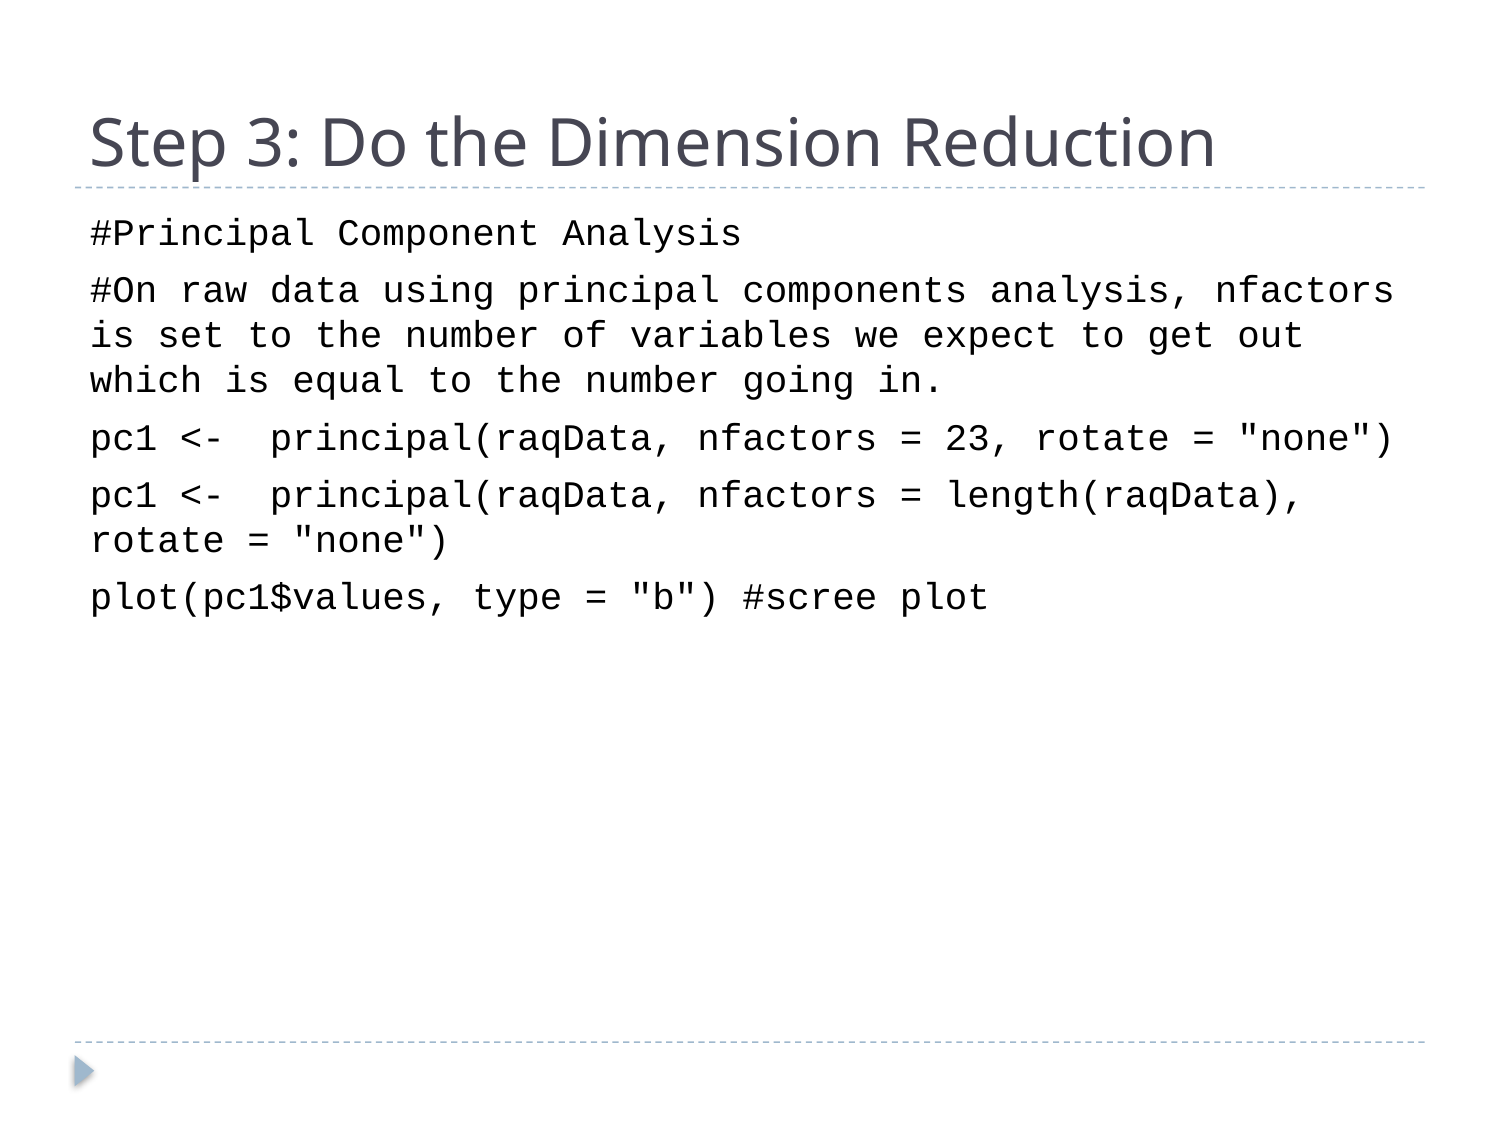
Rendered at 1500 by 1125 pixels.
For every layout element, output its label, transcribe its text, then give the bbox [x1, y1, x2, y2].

list #Principal Component Analysis #On raw data using principal components analysis, nfactors is set to the number of variables we expect to get out which is equal to the number going in. pc1 <- principal(raqData, nfactors = 23, rotate = "none") pc1 <- principal(raqData, nfactors = length(raqData), rotate = "none") plot(pc1$values, type = "b") #scree plot [75, 200, 1425, 1010]
title Step 3: Do the Dimension Reduction [75, 24, 1425, 188]
